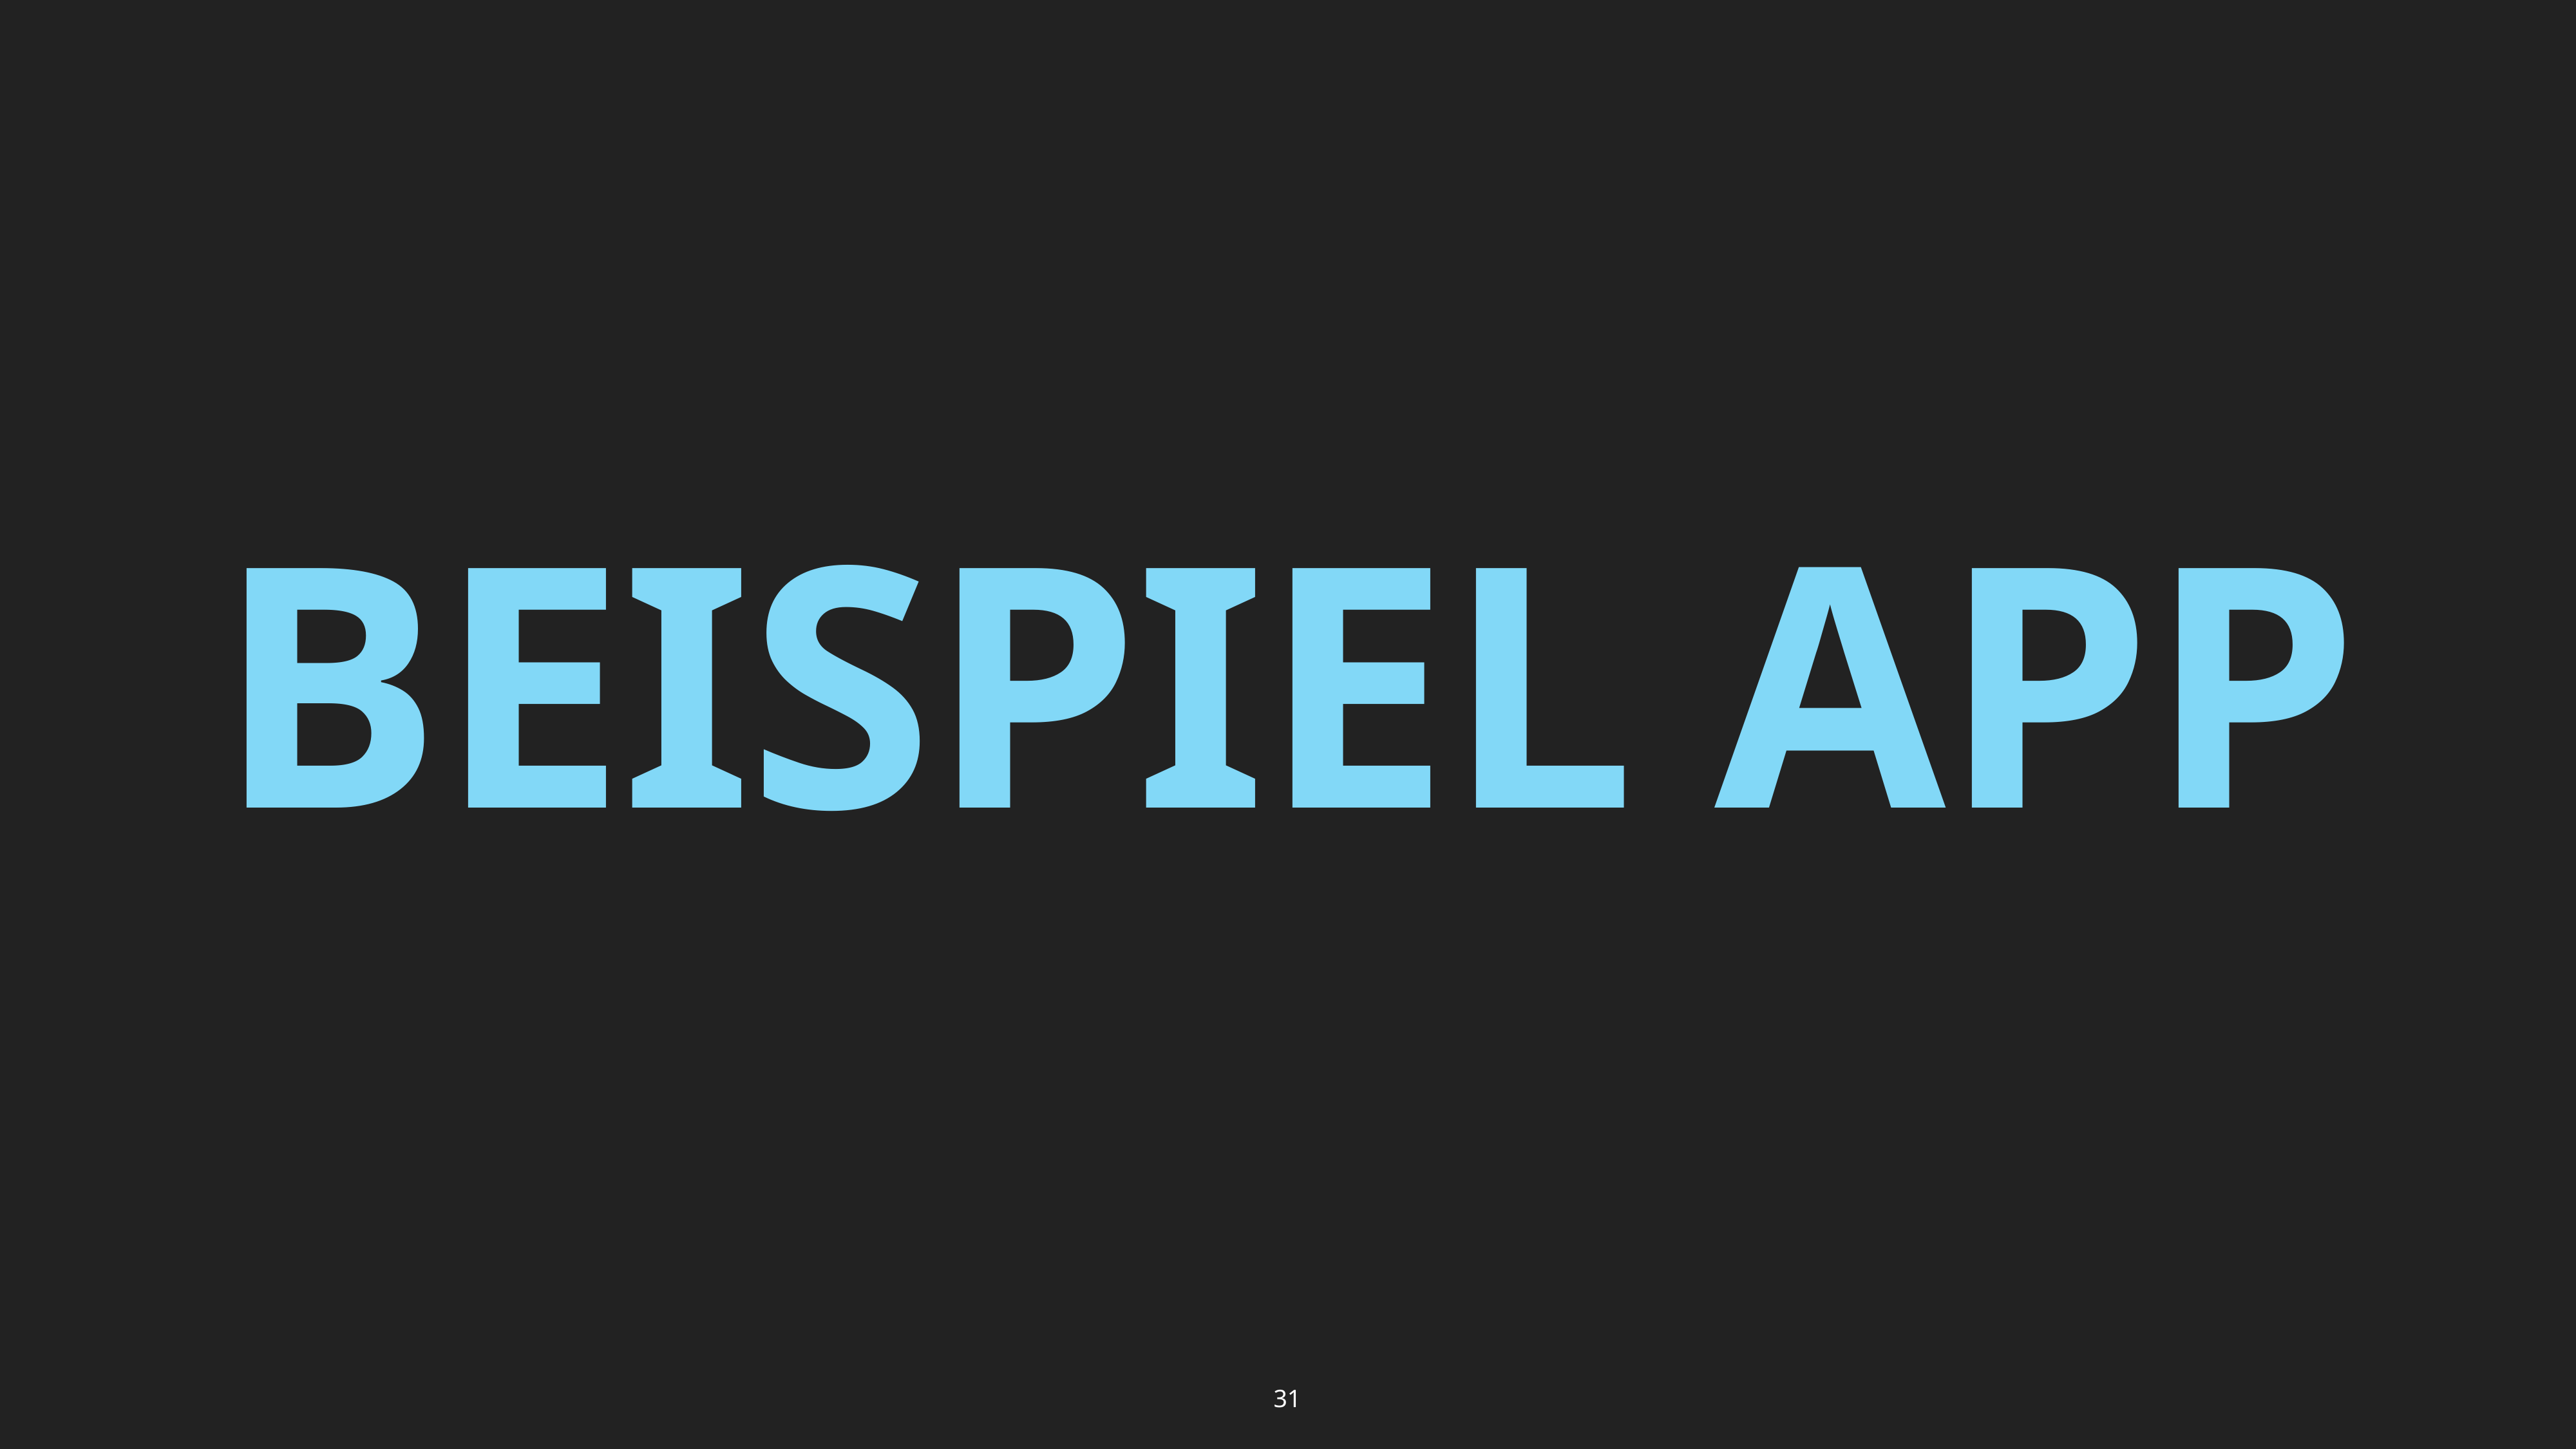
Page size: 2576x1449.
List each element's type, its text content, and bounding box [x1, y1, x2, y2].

slide_number 31 [1257, 1381, 1318, 1422]
list BEISPIEL APP [127, 112, 2449, 878]
